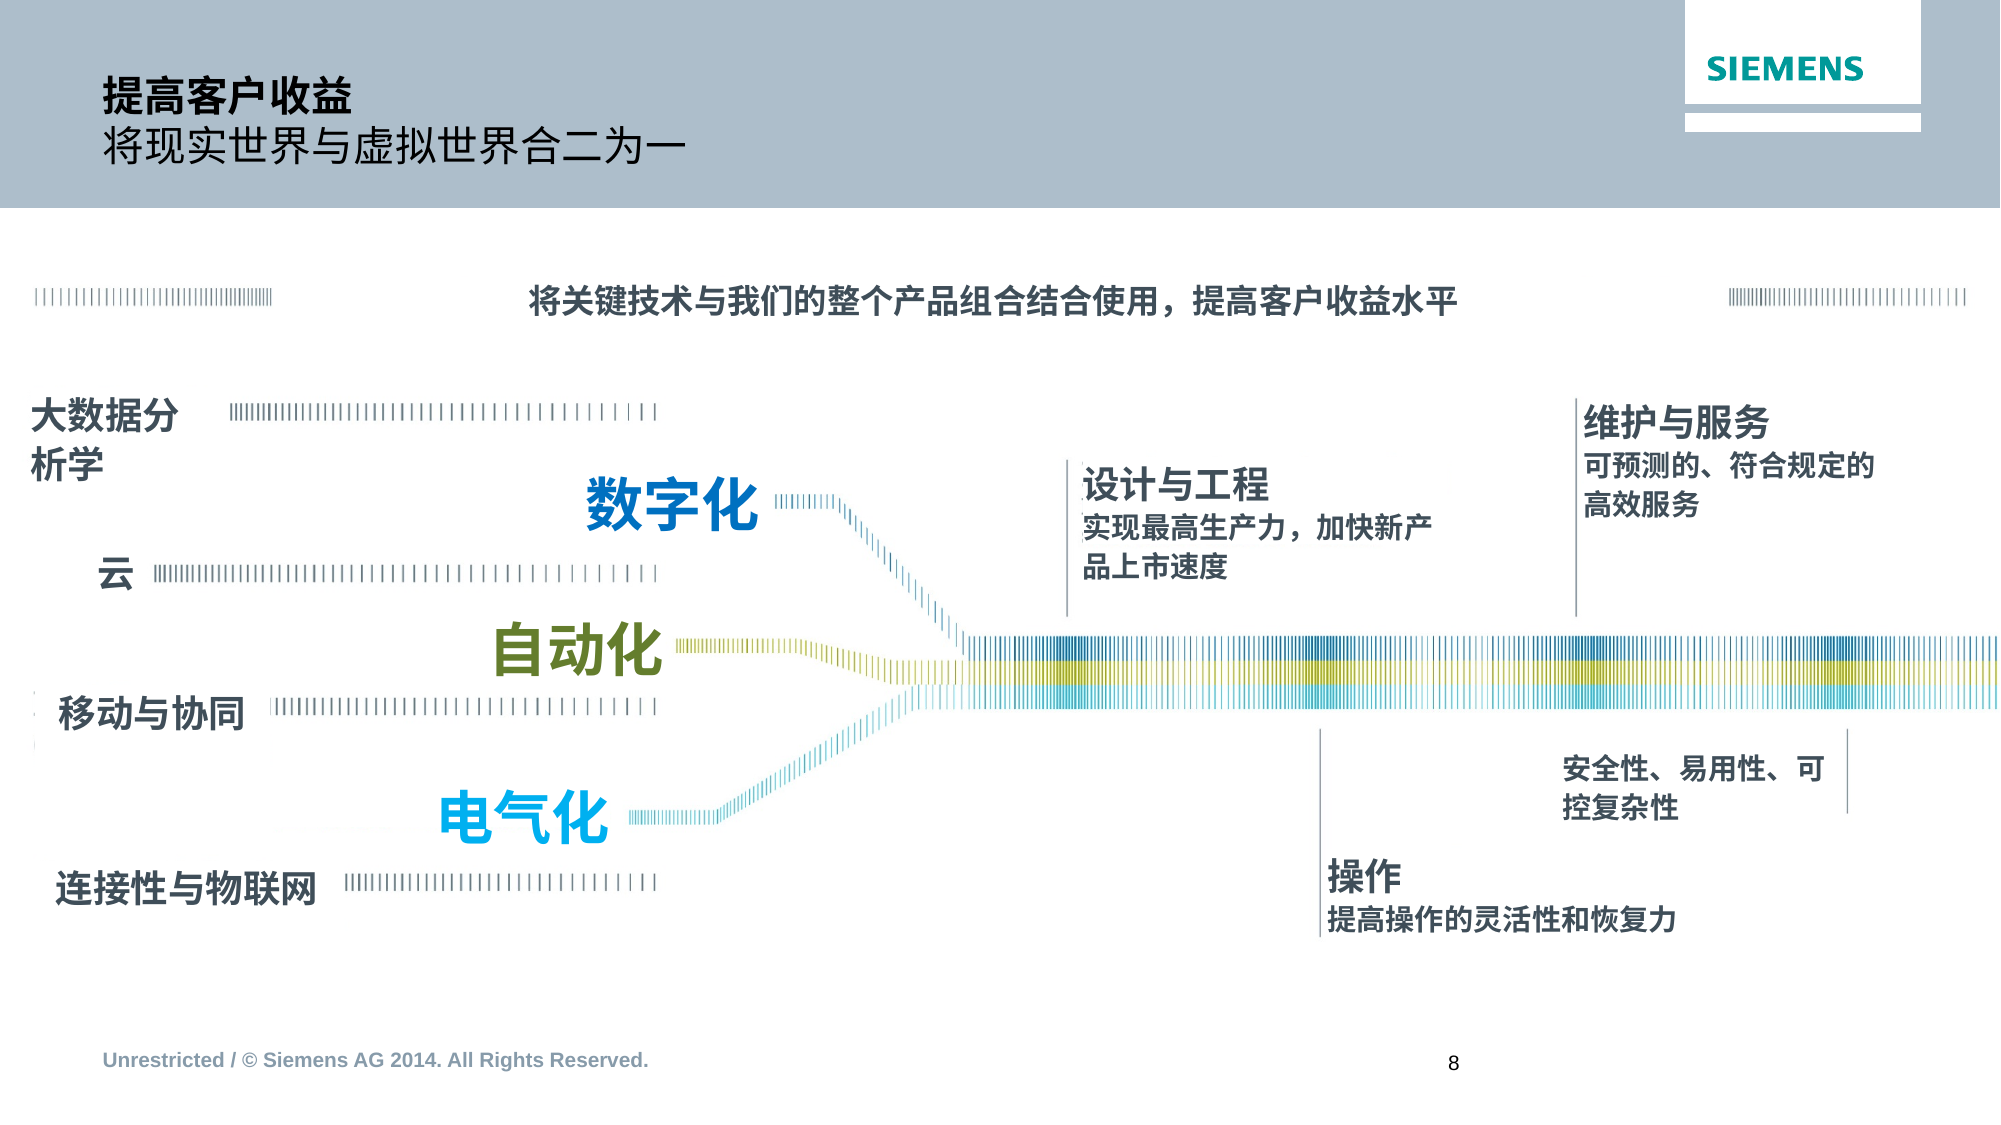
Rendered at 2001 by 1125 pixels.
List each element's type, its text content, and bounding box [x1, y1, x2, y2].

picture [0, 232, 2000, 1013]
slide_number 8 [1433, 1042, 1900, 1103]
title 提高客户收益 将现实世界与虚拟世界合二为一 [0, 0, 2000, 209]
